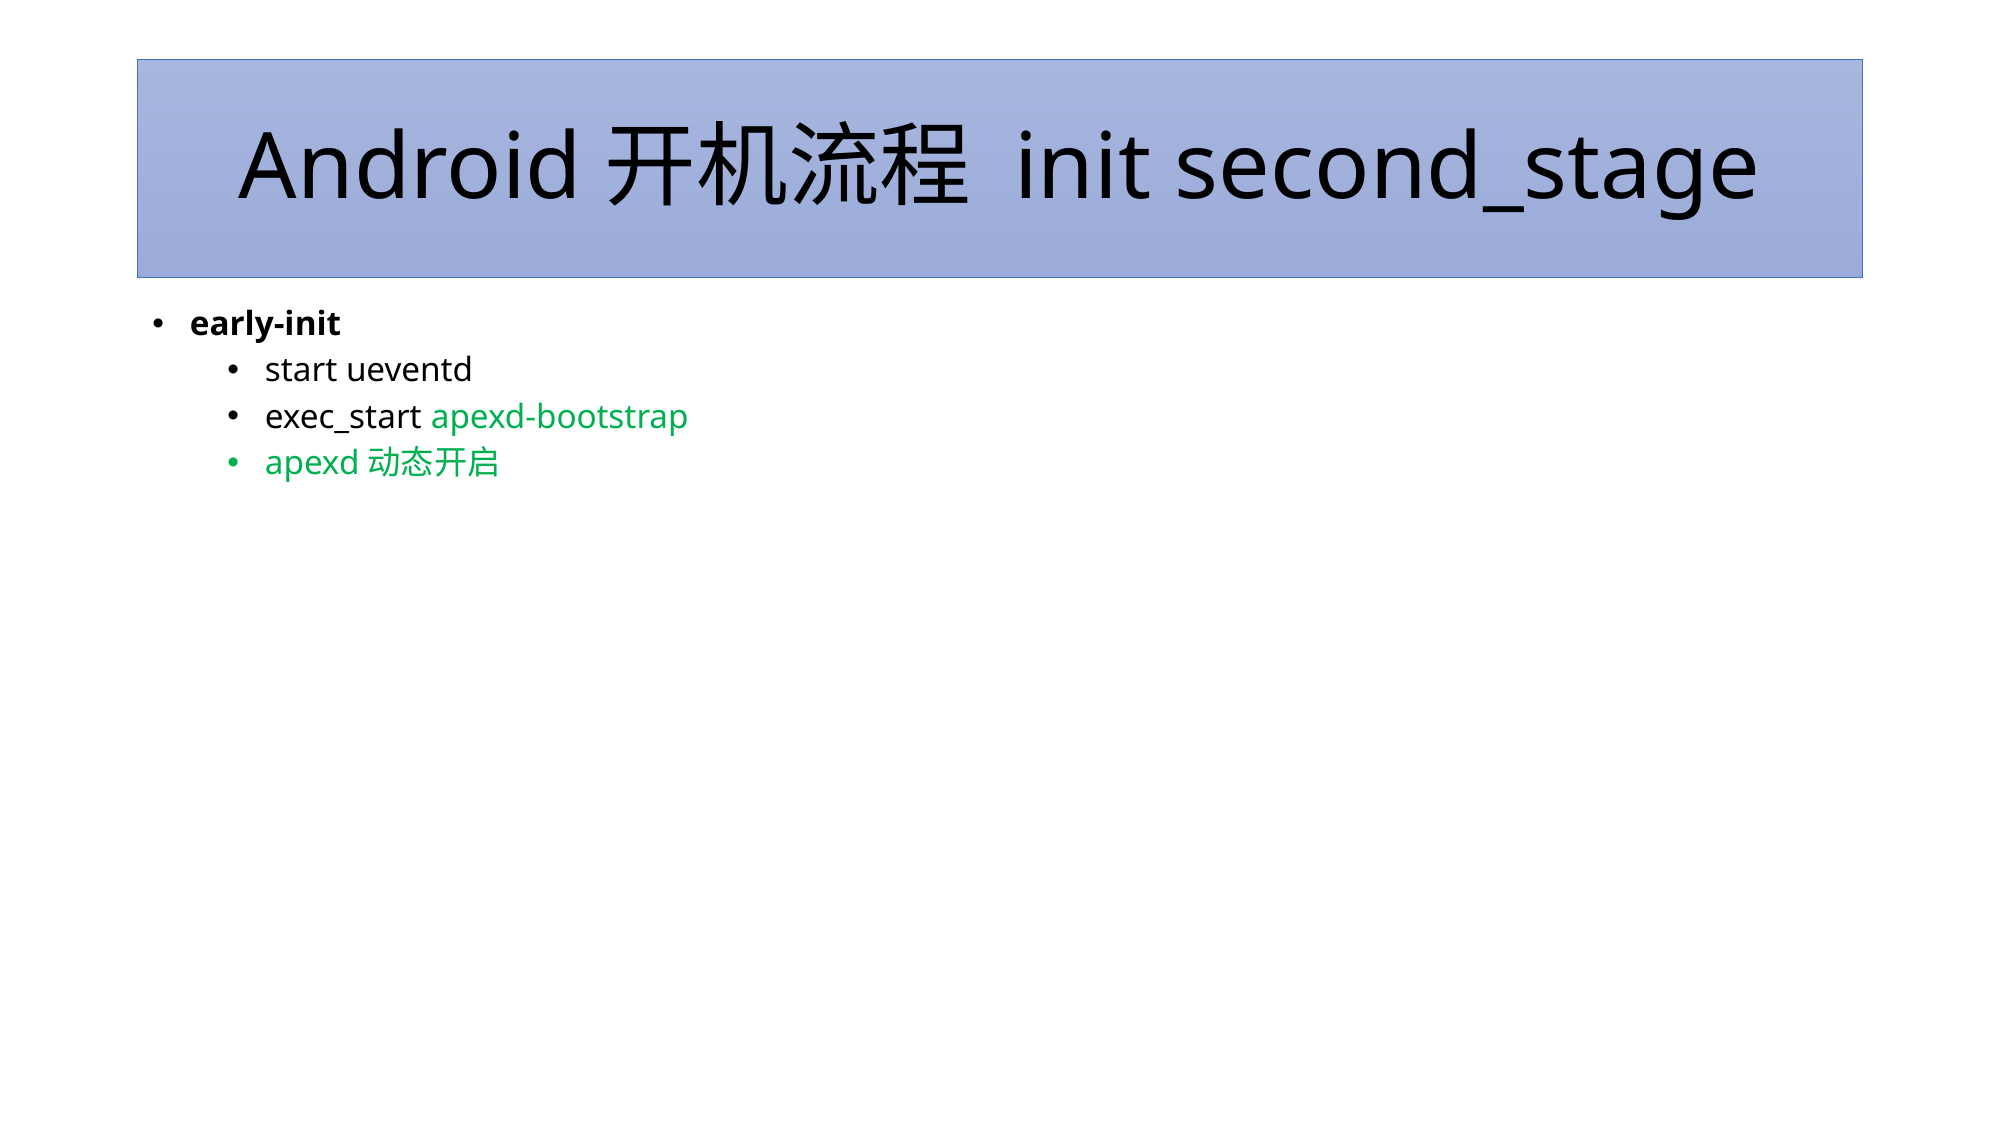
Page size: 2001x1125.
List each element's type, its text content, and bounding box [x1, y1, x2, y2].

list early-init start ueventd exec_start apexd-bootstrap apexd动态开启 [137, 299, 1863, 1014]
title Android开机流程 init second_stage [137, 59, 1863, 278]
